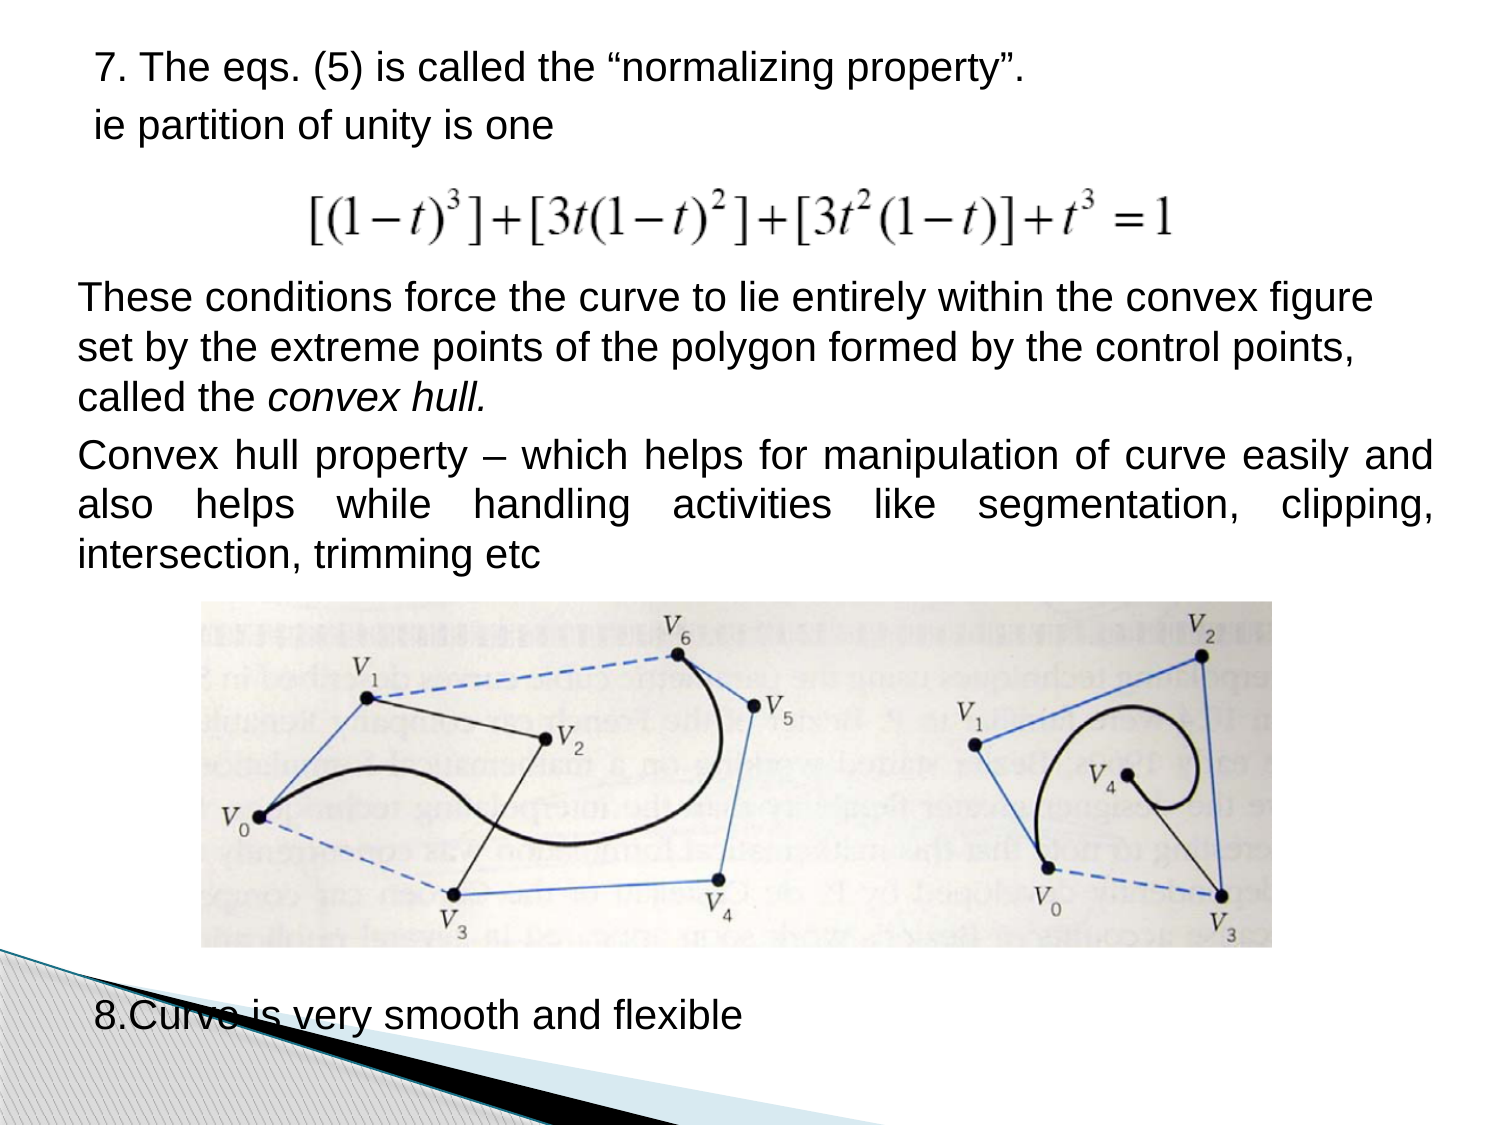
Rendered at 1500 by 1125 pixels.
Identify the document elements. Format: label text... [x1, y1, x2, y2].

list 7. The eqs. (5) is called the “normalizing property”. ie partition of unity is one These conditions force the curve to lie entirely within the convex figure set by the extreme points of the polygon formed by the control points, called the convex hull. Convex hull property – which helps for manipulation of curve easily and also helps while handling activities like segmentation, clipping, intersection, trimming etc 8.Curve is very smooth and flexible [62, 32, 1450, 1050]
picture [199, 597, 1273, 951]
picture [287, 176, 1207, 263]
